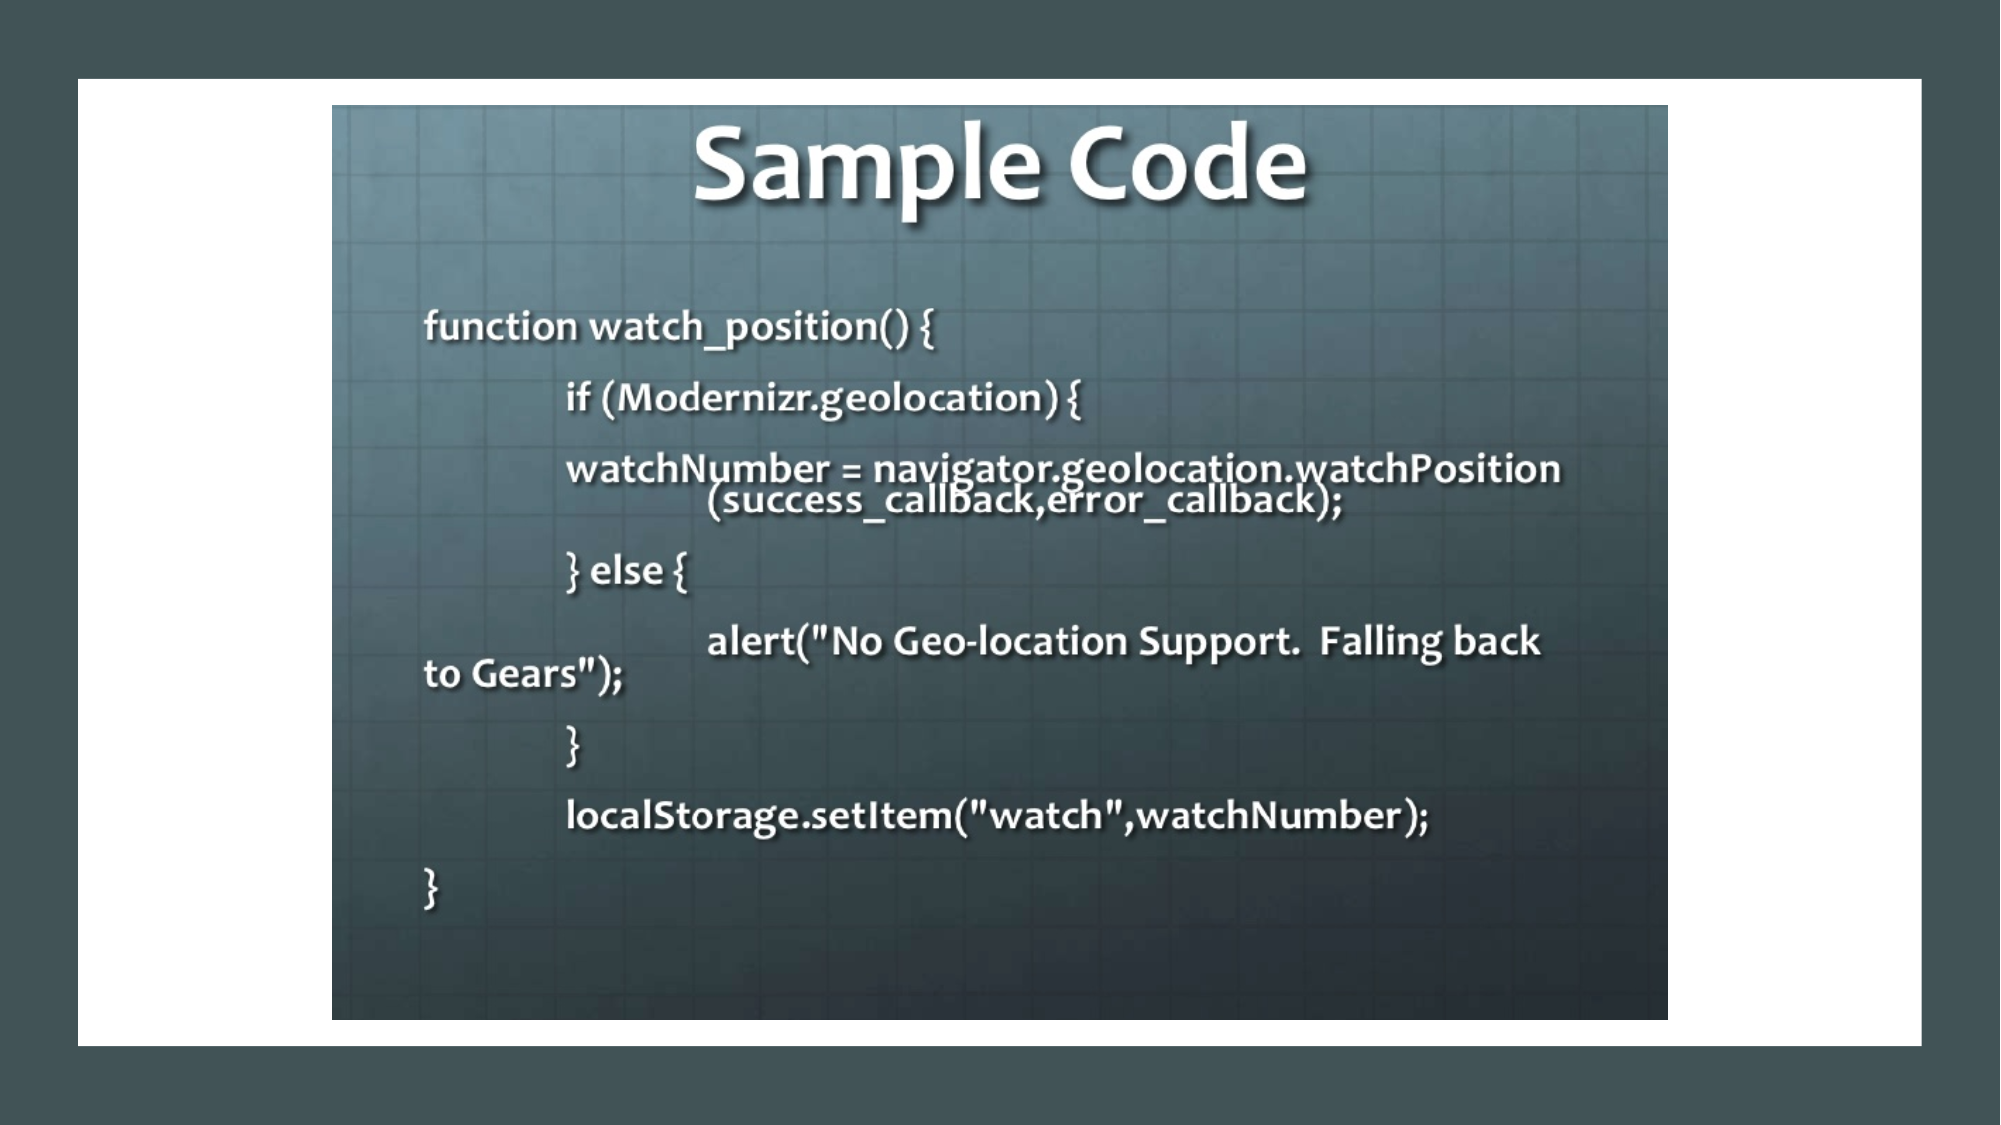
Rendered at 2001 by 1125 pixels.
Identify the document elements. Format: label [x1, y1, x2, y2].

list [332, 105, 1668, 1020]
text_box [77, 78, 1923, 1047]
text_box [0, 0, 2000, 1125]
